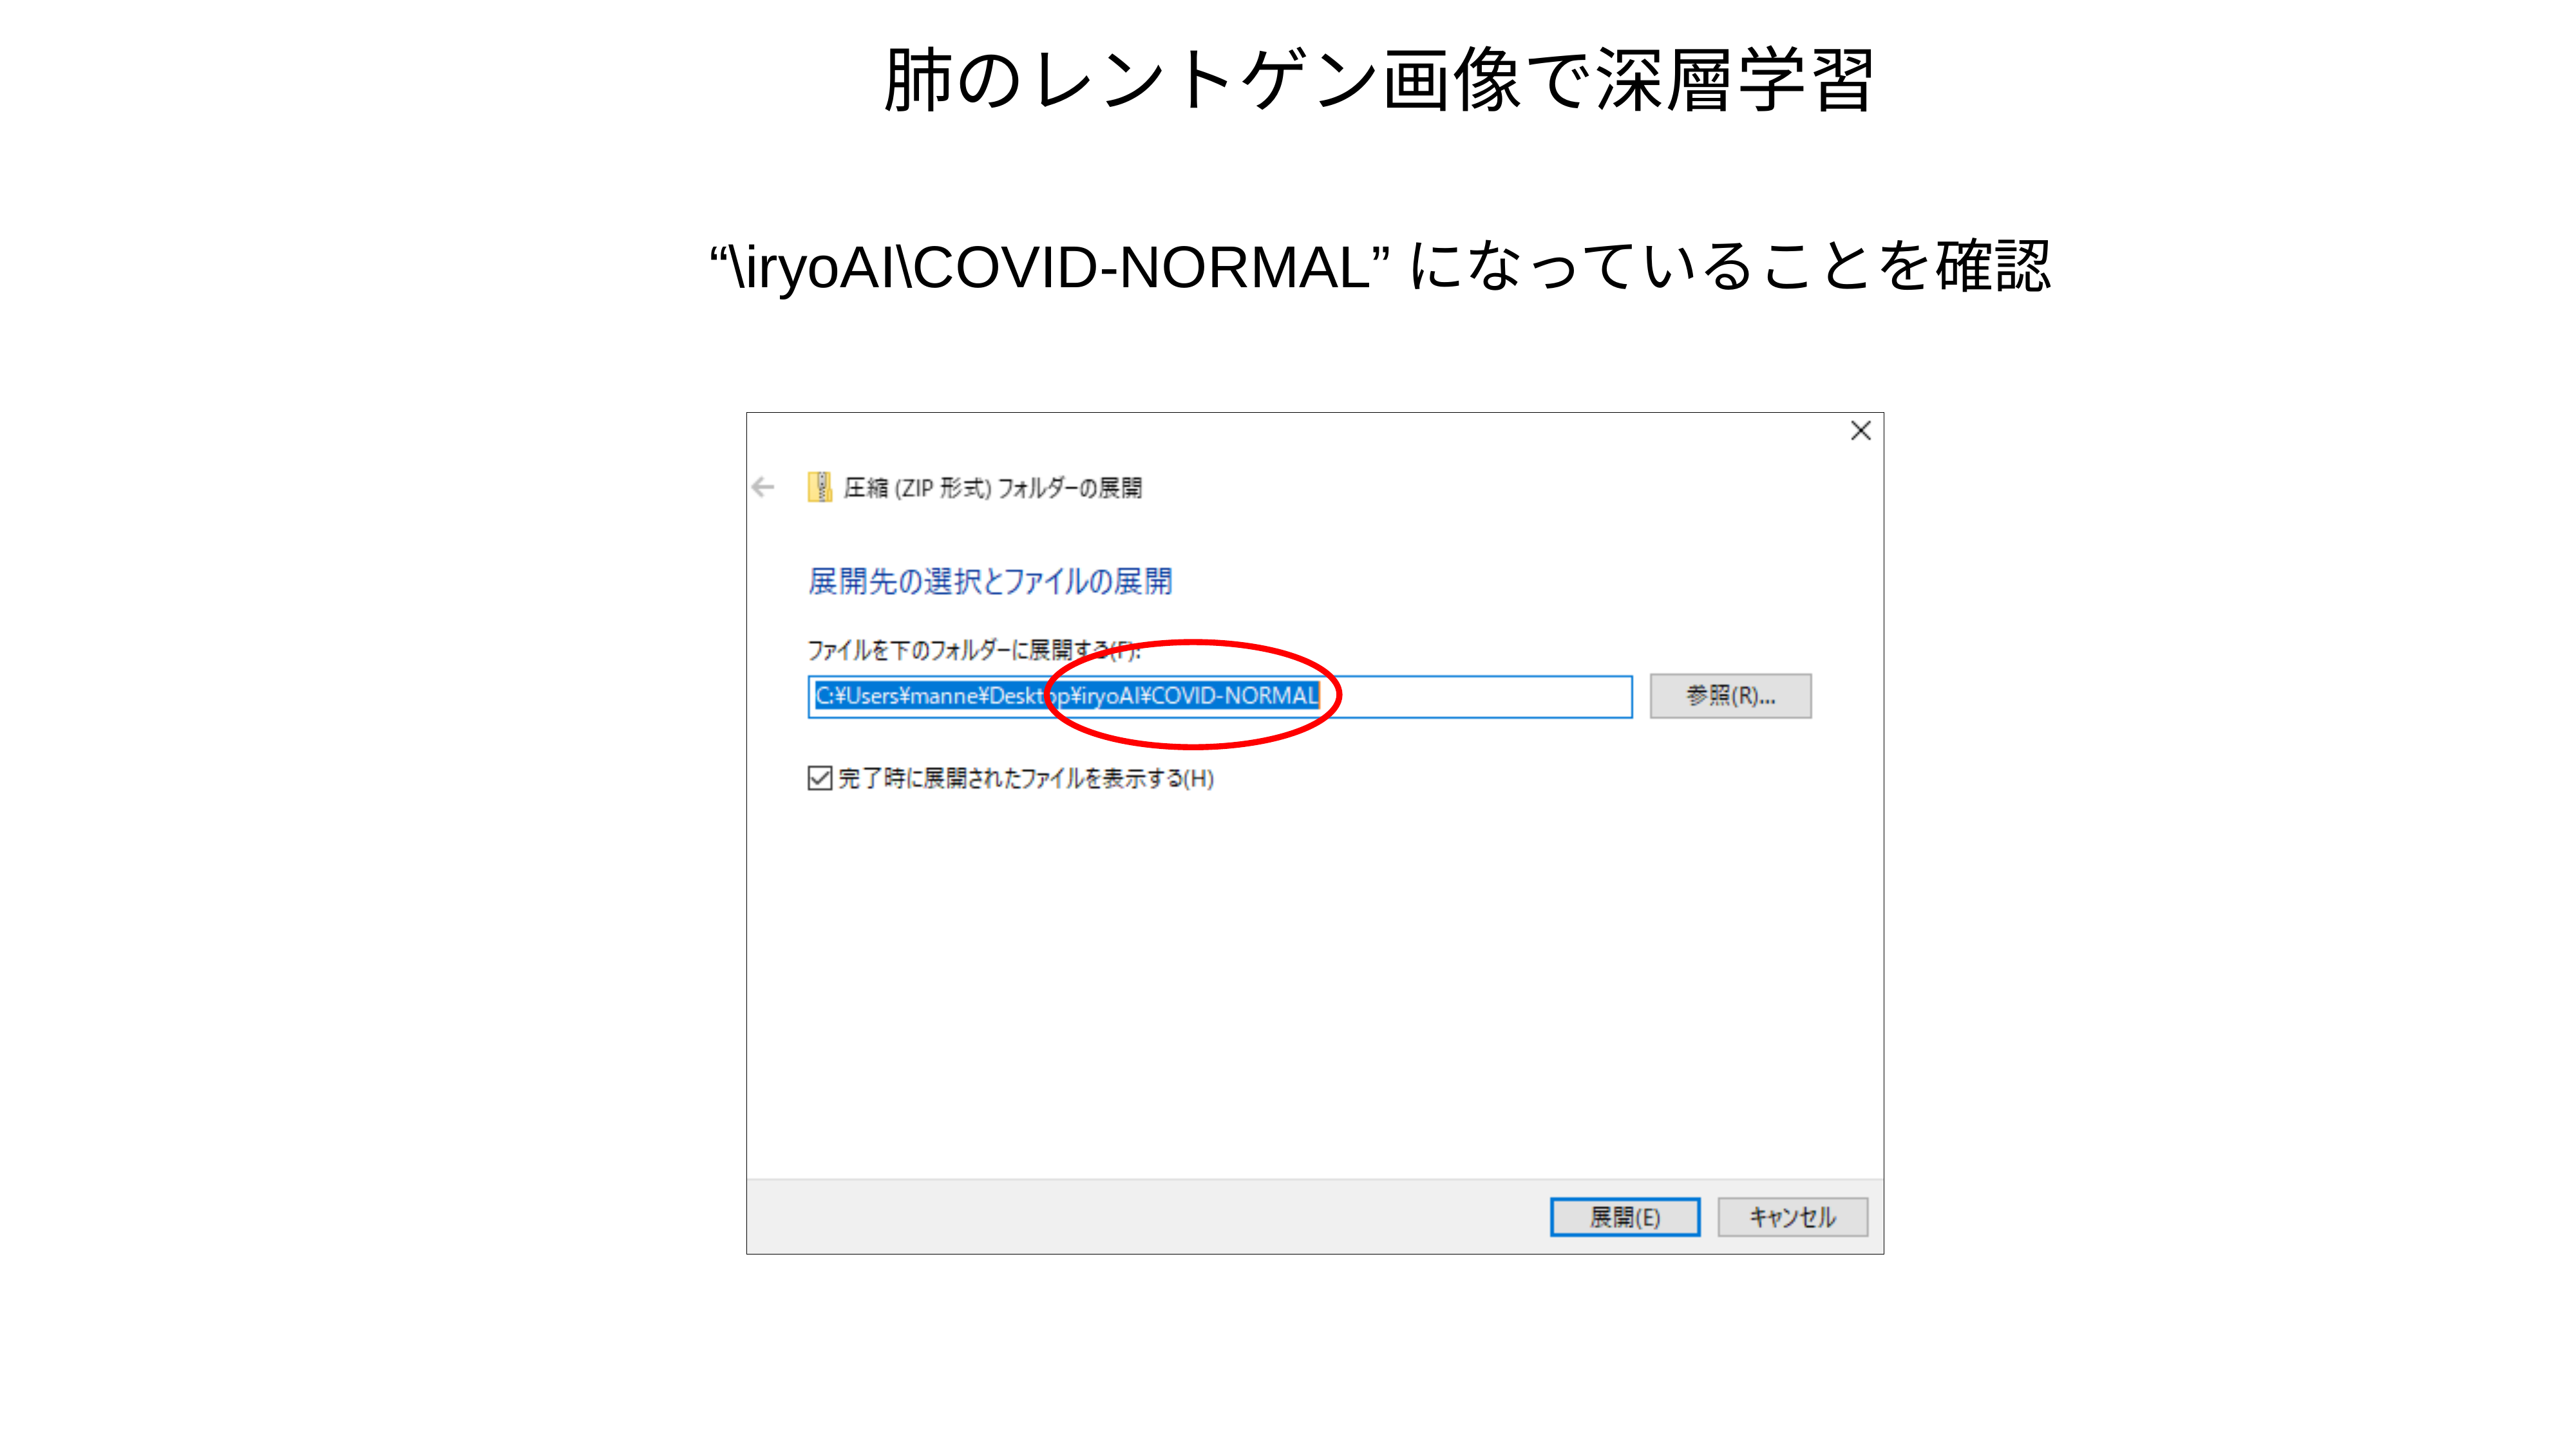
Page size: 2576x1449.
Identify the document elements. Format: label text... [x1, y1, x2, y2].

picture [746, 412, 1884, 1255]
text_box “\iryoAI\COVID-NORMAL”になっていることを確認 [703, 231, 2059, 306]
text_box 肺のレントゲン画像で深層学習 [877, 39, 1885, 127]
